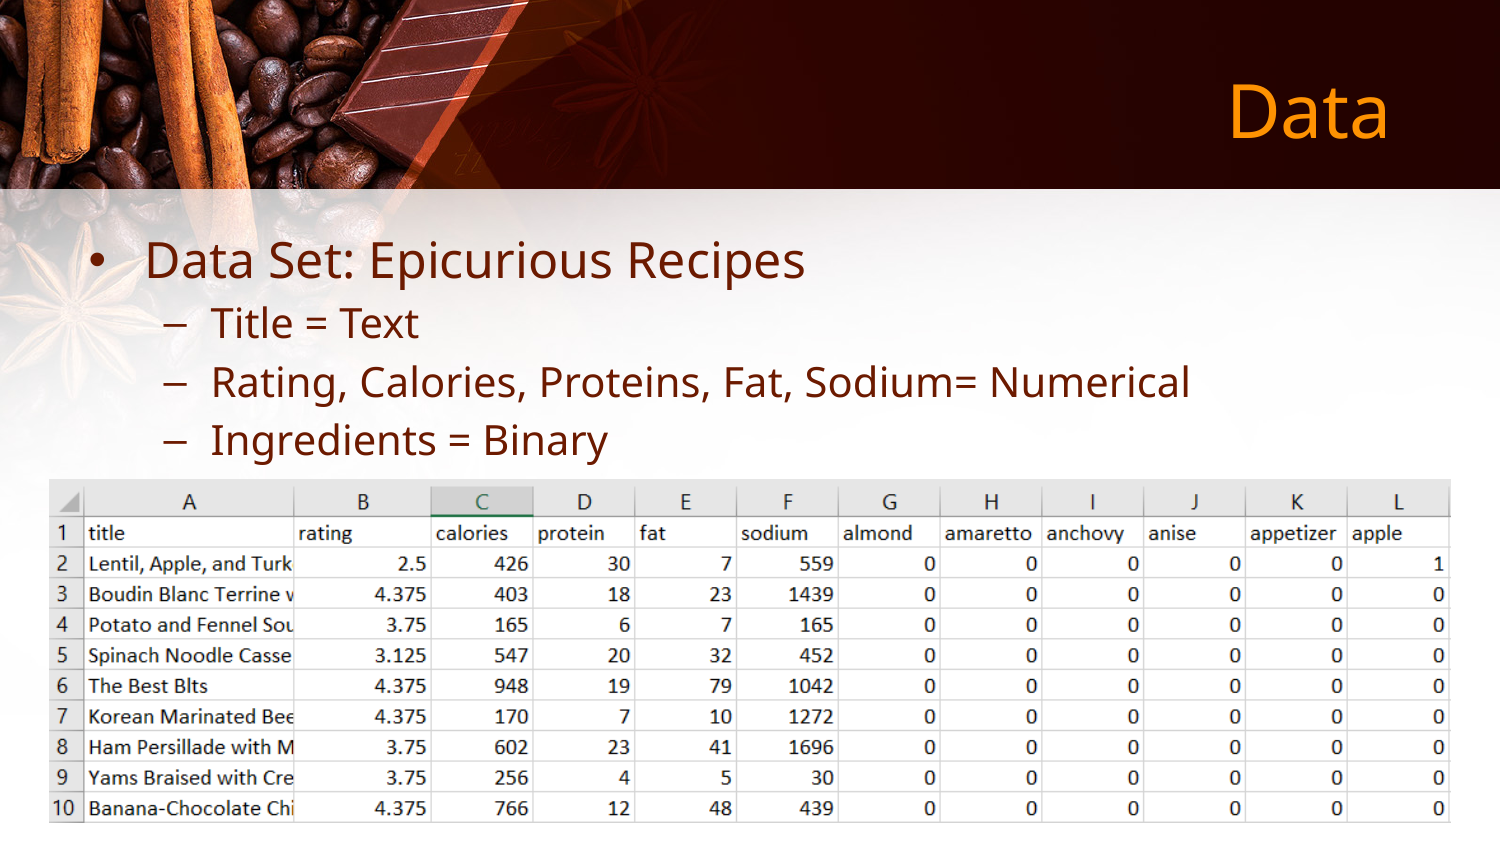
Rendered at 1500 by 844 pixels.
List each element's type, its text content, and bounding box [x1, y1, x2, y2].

picture [0, 0, 1500, 844]
title Data [73, 46, 1427, 172]
list Data Set: Epicurious Recipes Title = Text Rating, Calories, Proteins, Fat, Sodium= Numerical Ingredients = Binary [73, 221, 1427, 477]
